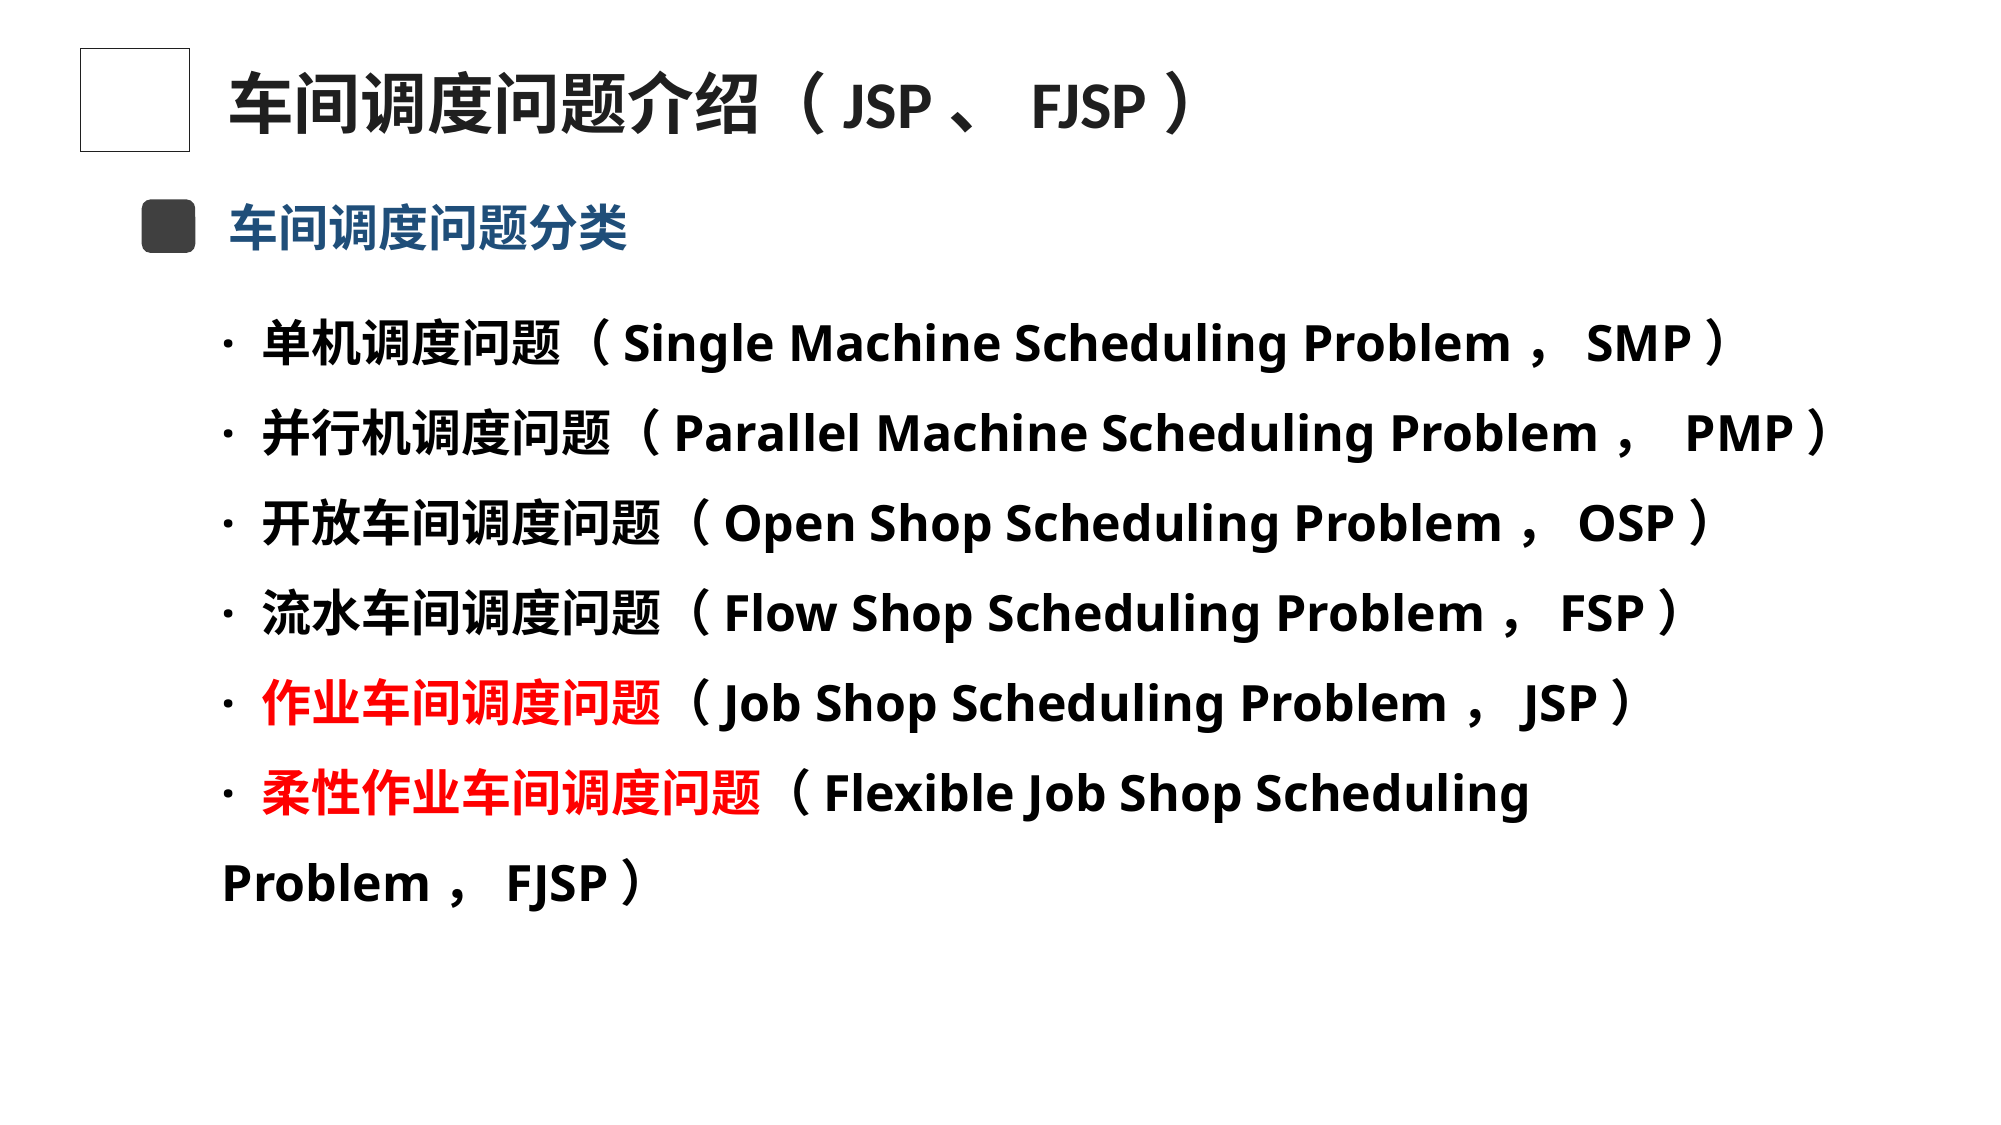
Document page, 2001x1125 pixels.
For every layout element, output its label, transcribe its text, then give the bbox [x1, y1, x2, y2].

text_box [80, 48, 190, 152]
text_box · 单机调度问题（Single Machine Scheduling Problem，SMP） · 并行机调度问题（Parallel Machine Scheduling Problem， PMP） · 开放车间调度问题（Open Shop Scheduling Problem，OSP） · 流水车间调度问题（Flow Shop Scheduling Problem，FSP） · 作业车间调度问题（Job Shop Scheduling Problem，JSP） · 柔性作业车间调度问题（Flexible Job Shop Scheduling Problem，FJSP） [207, 273, 2000, 945]
text_box [141, 199, 196, 253]
text_box 车间调度问题介绍（JSP、FJSP） [207, 43, 1486, 152]
text_box 车间调度问题分类 [208, 185, 1736, 266]
